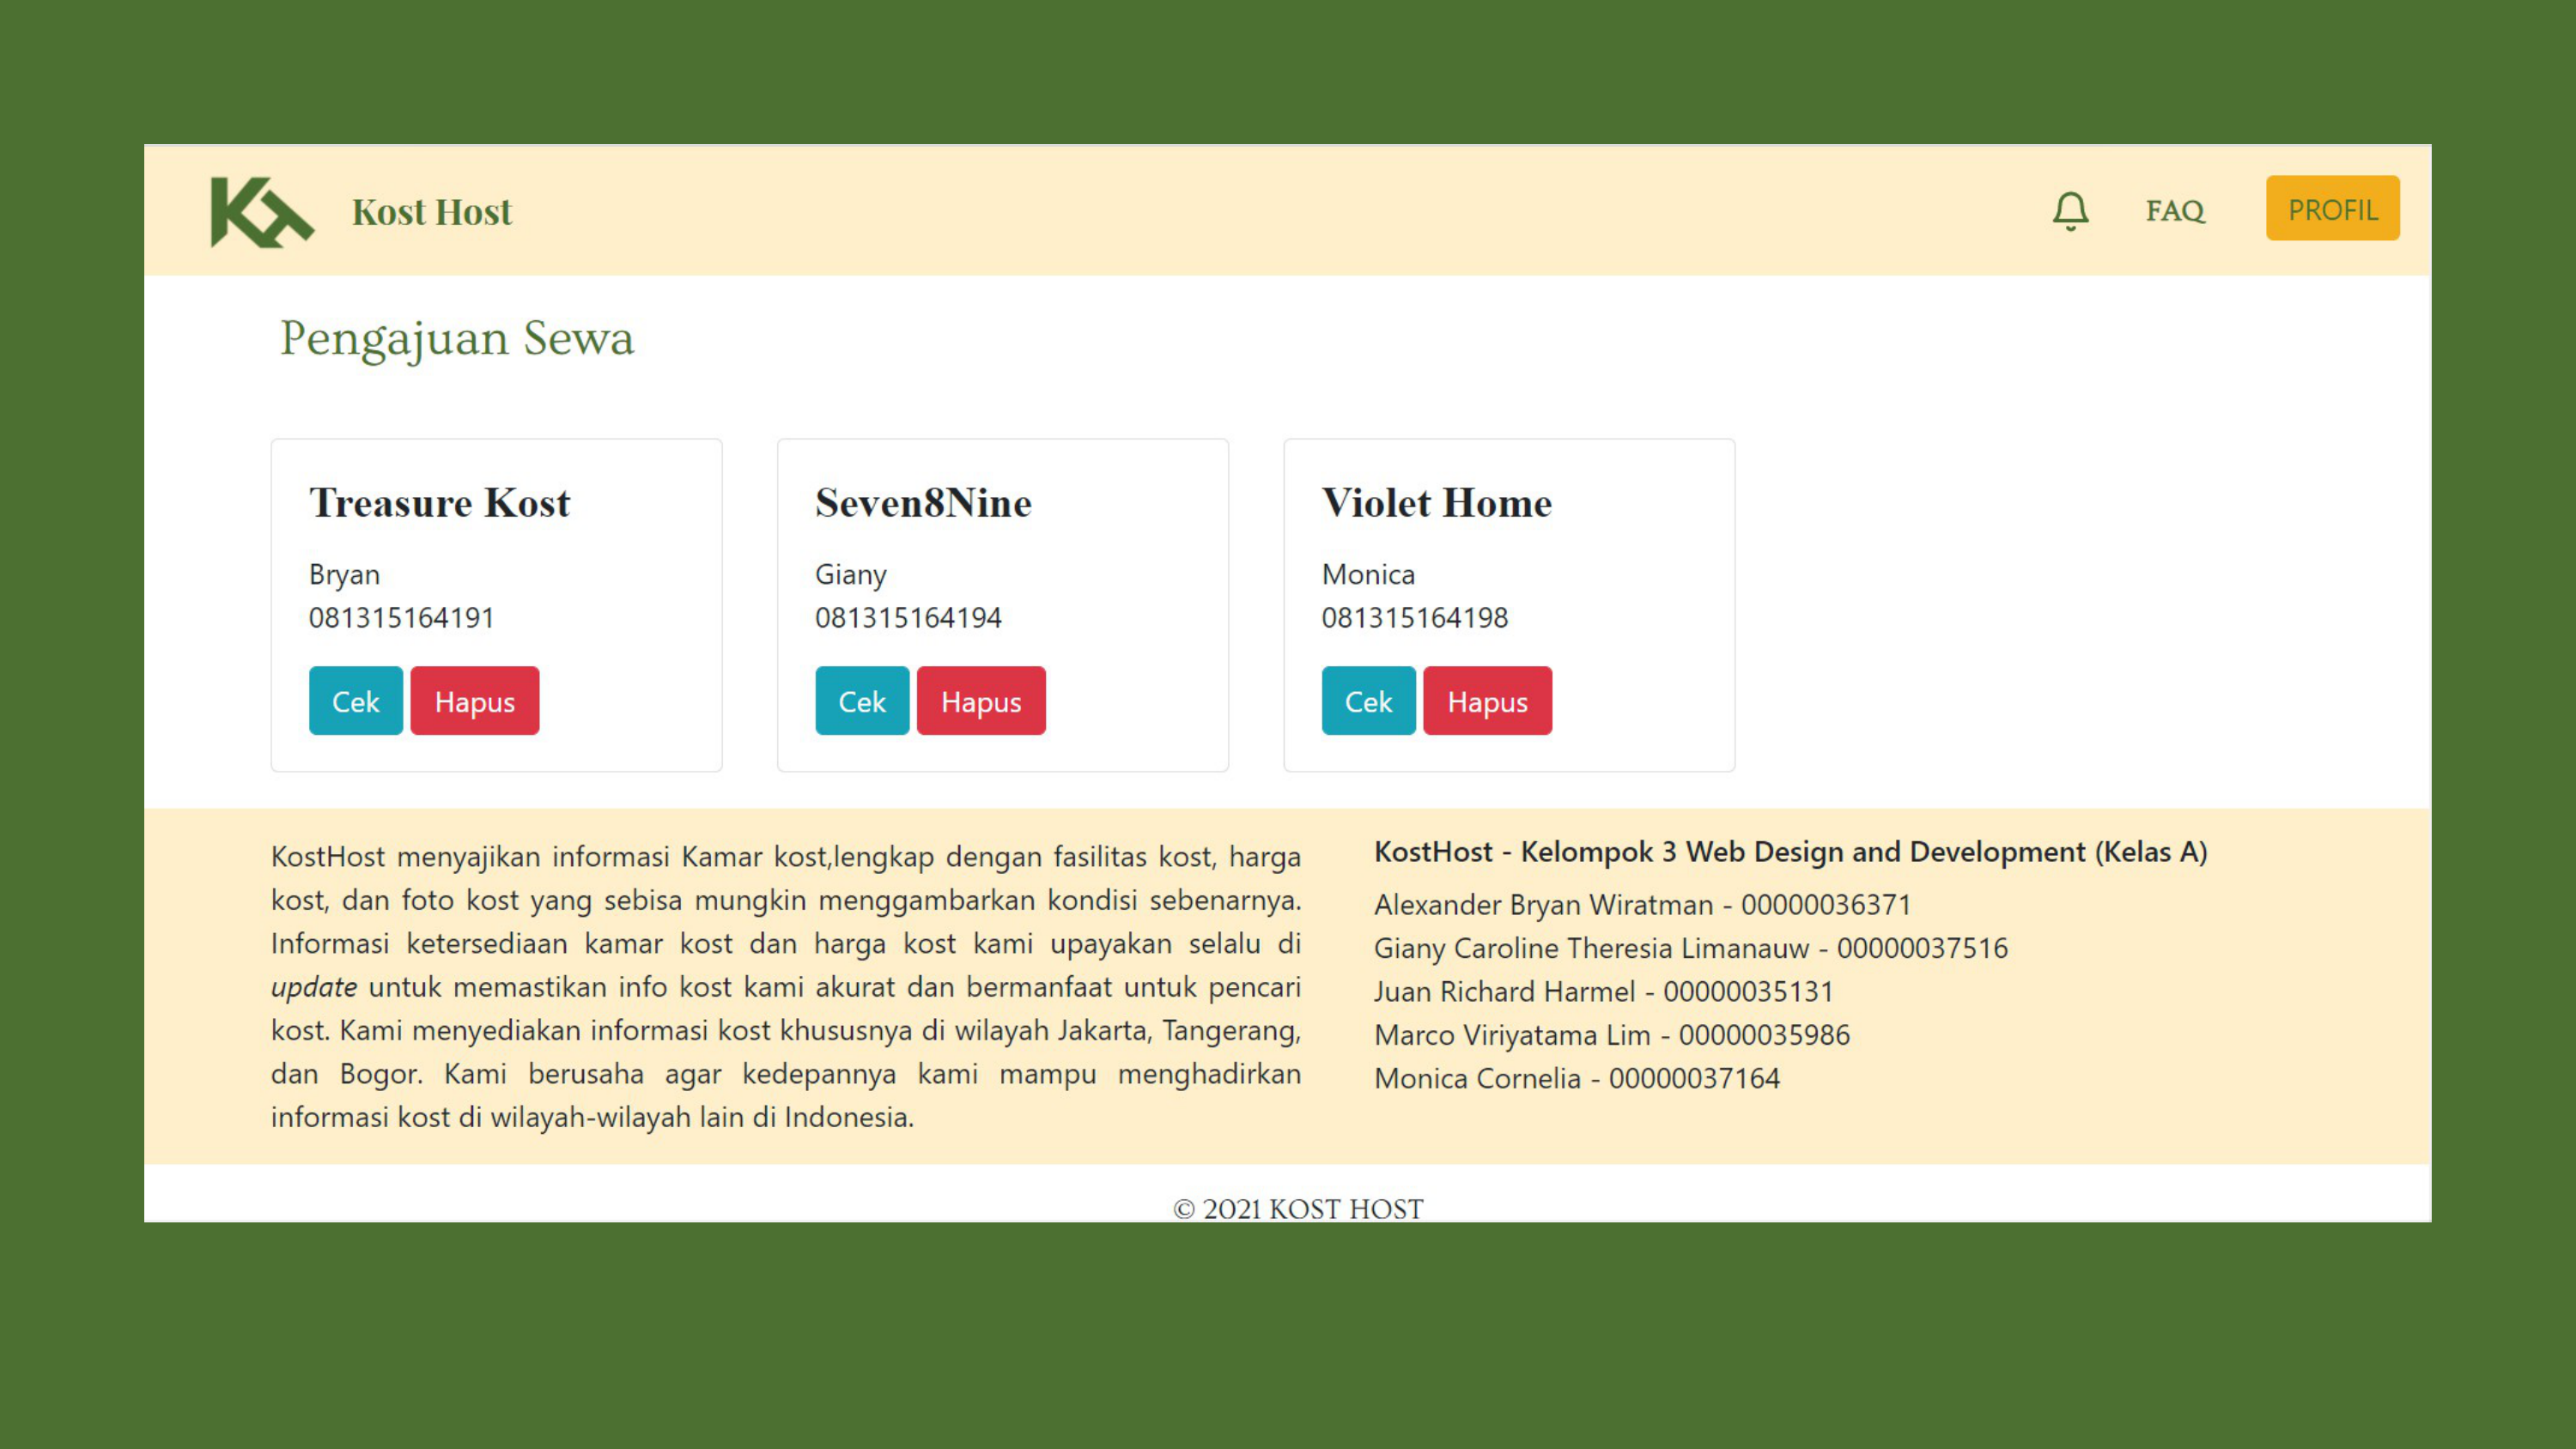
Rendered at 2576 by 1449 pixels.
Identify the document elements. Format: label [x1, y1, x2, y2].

picture [144, 144, 2432, 1222]
